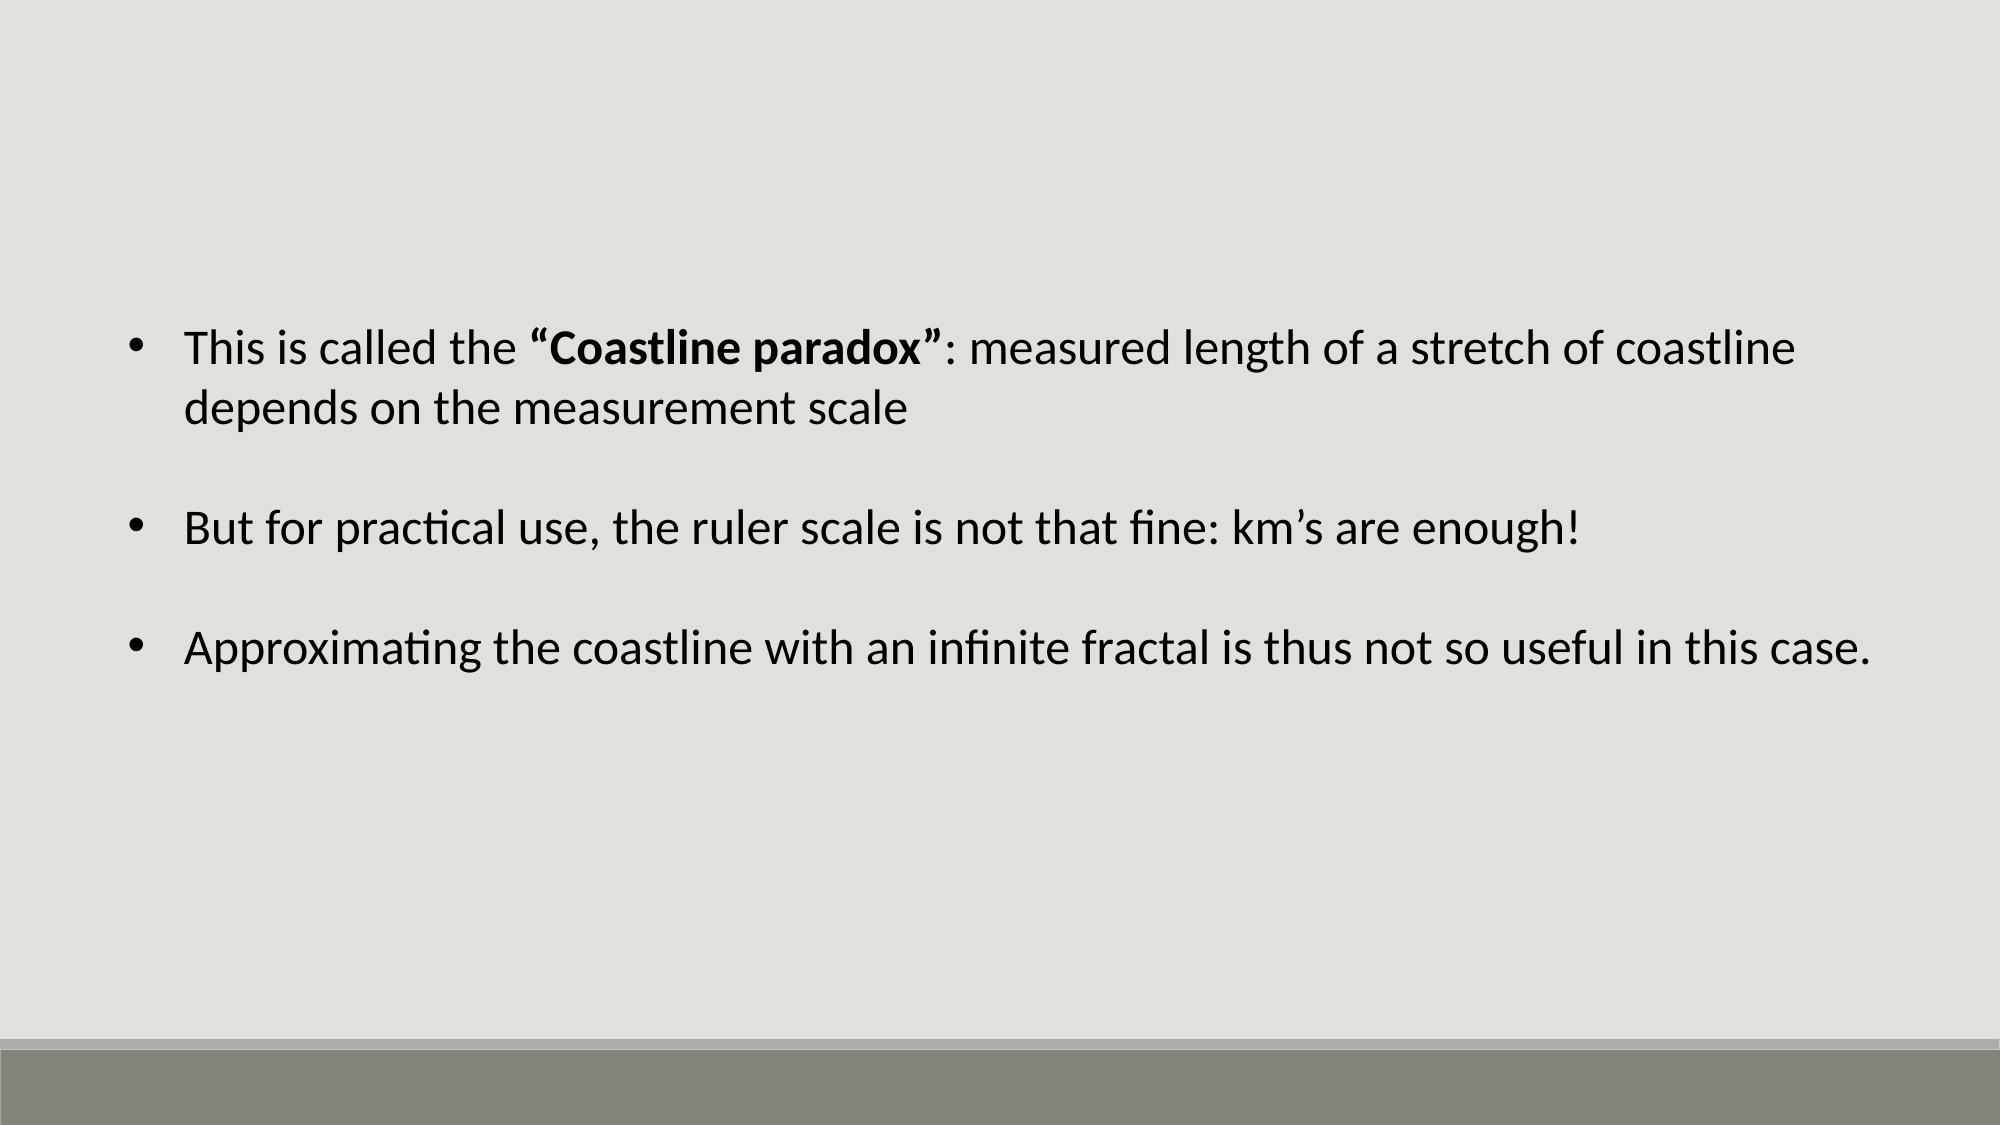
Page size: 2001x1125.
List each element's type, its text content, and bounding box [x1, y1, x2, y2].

text_box This is called the “Coastline paradox”: measured length of a stretch of coastline depends on the measurement scale But for practical use, the ruler scale is not that fine: km’s are enough! Approximating the coastline with an infinite fractal is thus not so useful in this case. [112, 306, 1893, 742]
